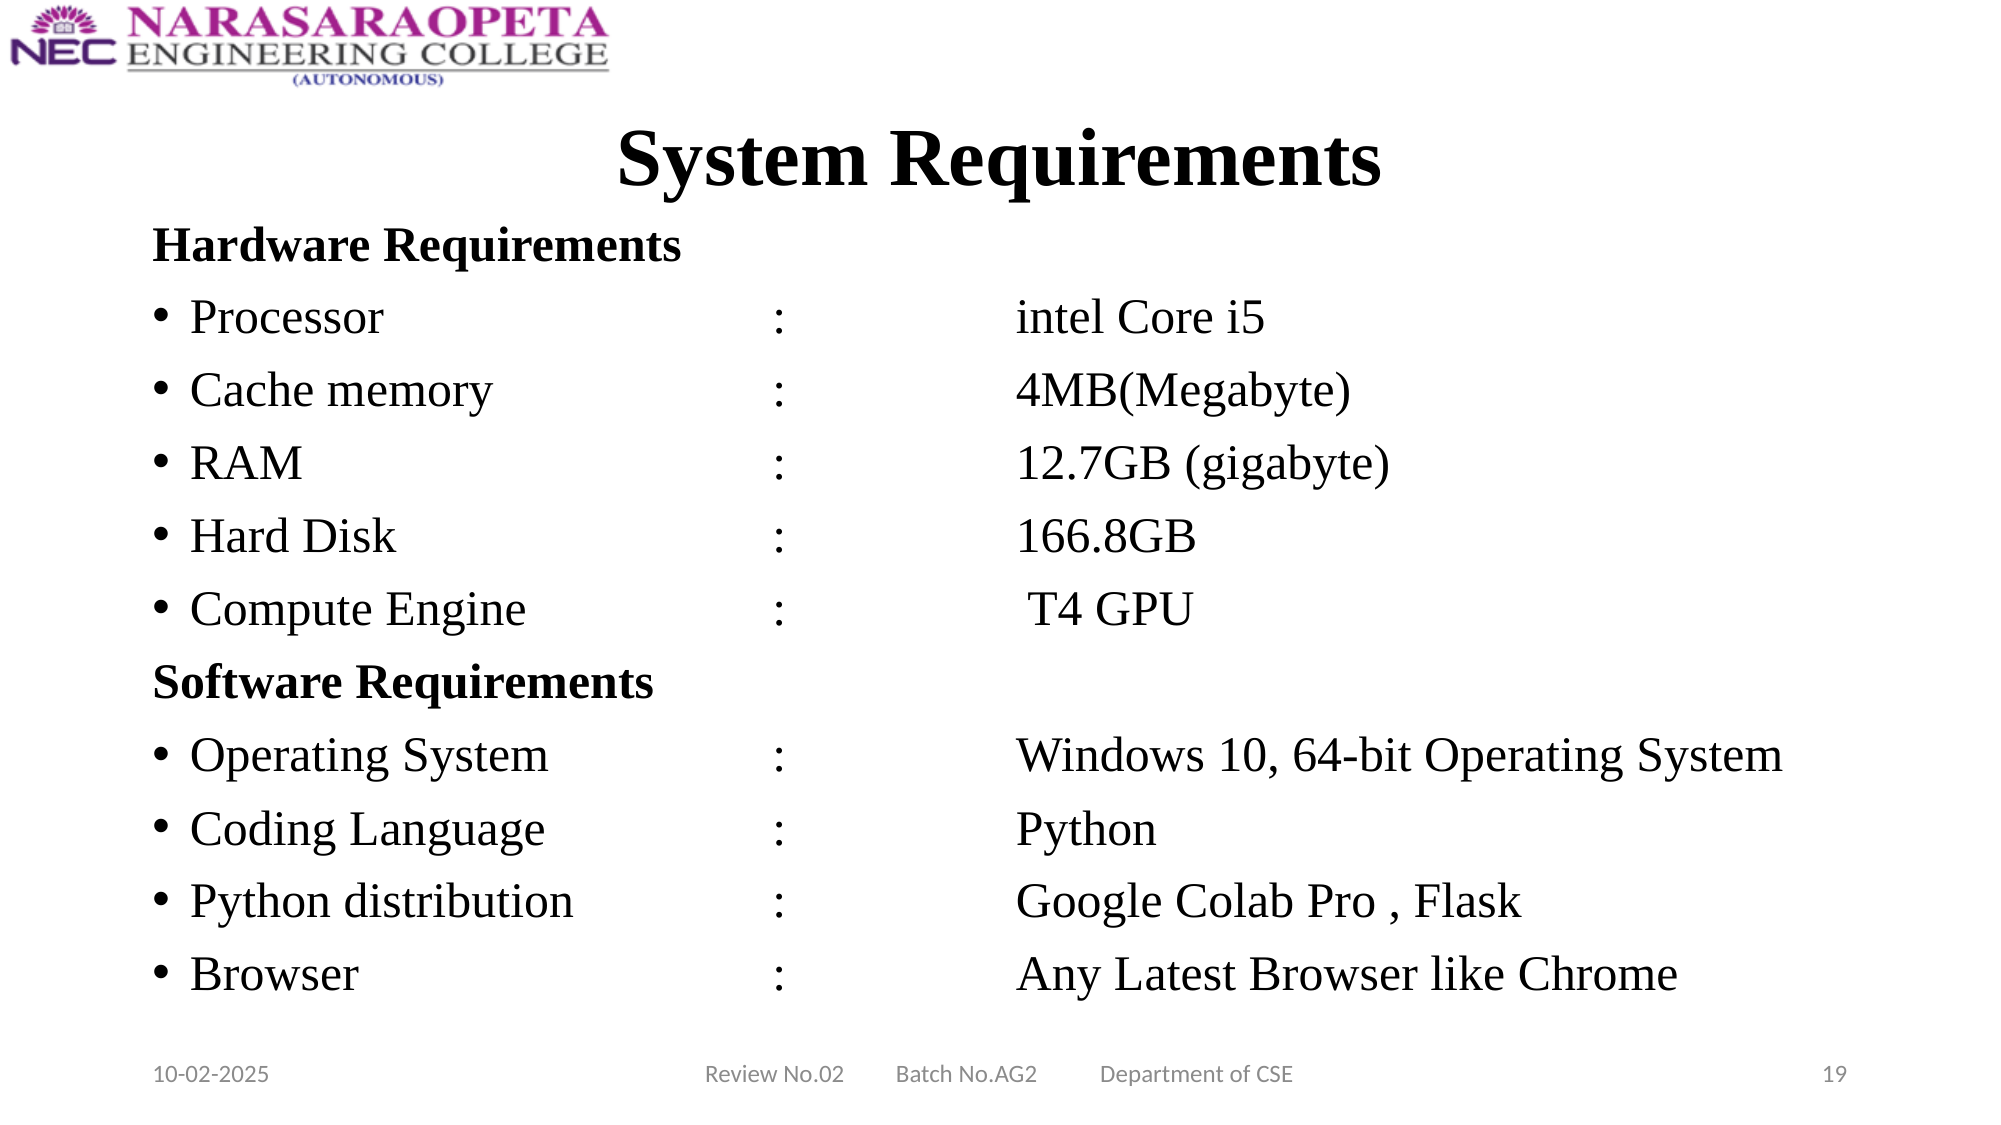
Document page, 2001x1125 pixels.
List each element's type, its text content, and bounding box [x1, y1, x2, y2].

list Hardware Requirements Processor : intel Core i5 Cache memory : 4MB(Megabyte) RAM : 12.7GB (gigabyte) Hard Disk : 166.8GB Compute Engine : T4 GPU Software Requirements Operating System : Windows 10, 64-bit Operating System Coding Language : Python Python distribution : Google Colab Pro , Flask Browser : Any Latest Browser like Chrome [137, 210, 1921, 1014]
title System Requirements [137, 106, 1863, 210]
slide_number 19 [1412, 1042, 1863, 1103]
picture [0, 0, 1280, 719]
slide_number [137, 1042, 588, 1103]
footer Review No.02 Batch No.AG2 Department of CSE [662, 1042, 1338, 1103]
